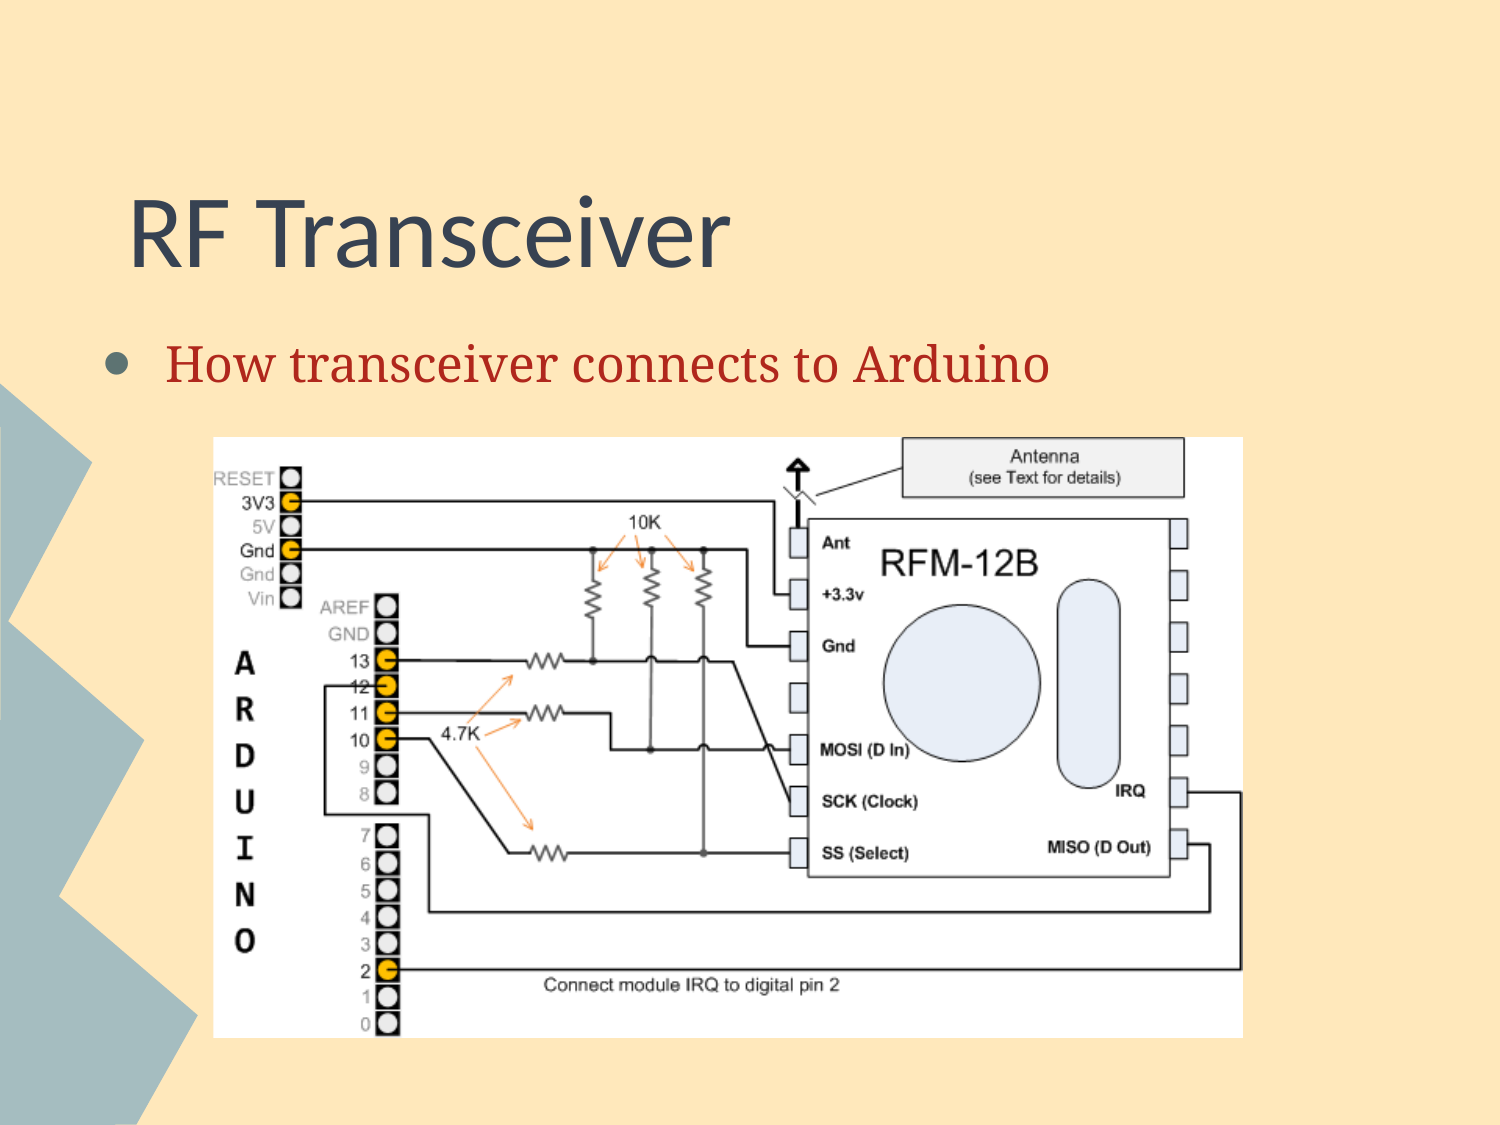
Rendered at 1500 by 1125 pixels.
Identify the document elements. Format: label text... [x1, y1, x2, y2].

text_box [213, 437, 1243, 1038]
title RF Transceiver [75, 115, 1425, 303]
list How transceiver connects to Arduino [75, 317, 1425, 1038]
